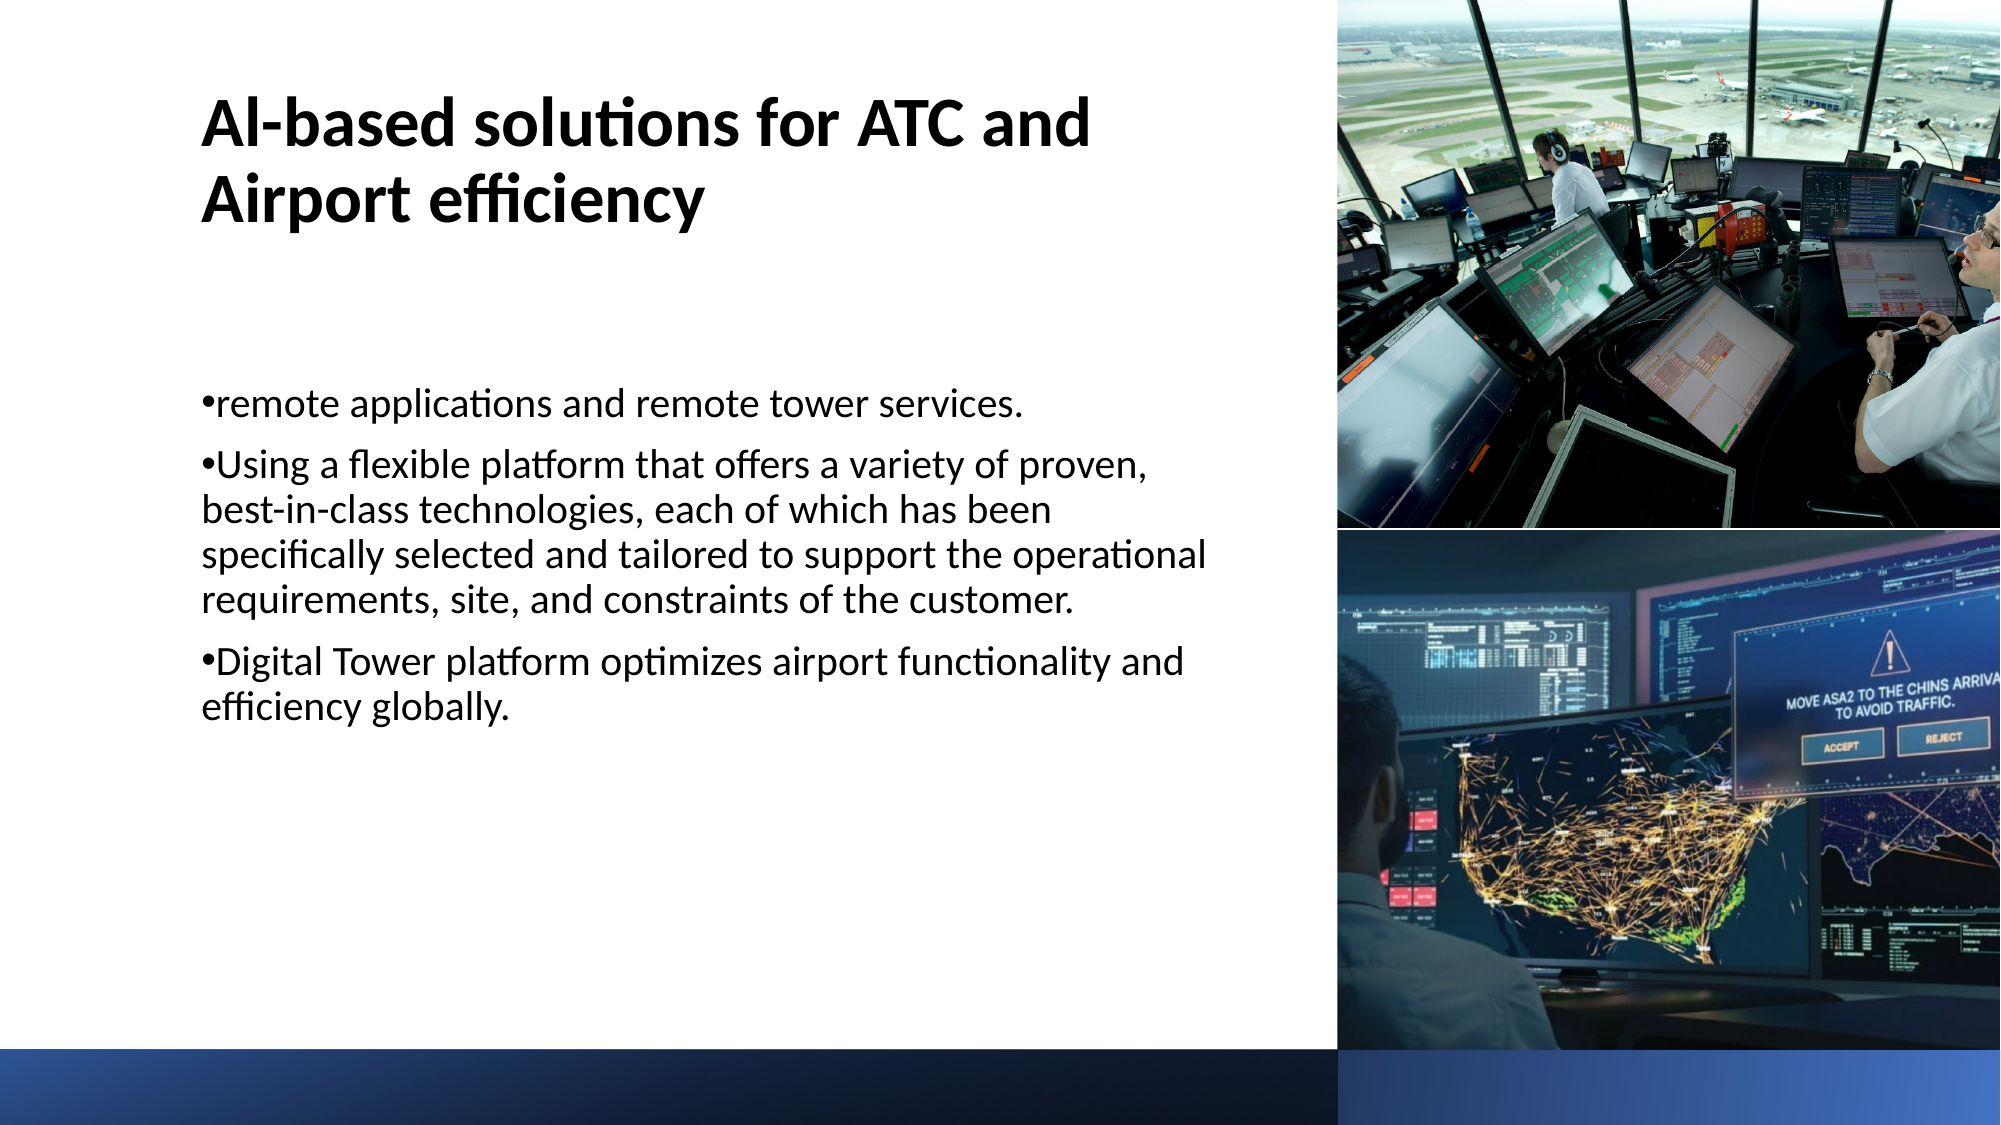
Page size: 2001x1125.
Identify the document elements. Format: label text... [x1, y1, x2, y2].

list remote applications and remote tower services. Using a flexible platform that offers a variety of proven, best-in-class technologies, each of which has been specifically selected and tailored to support the operational requirements, site, and constraints of the customer. Digital Tower platform optimizes airport functionality and efficiency globally. [186, 373, 1234, 942]
text_box [0, 0, 1337, 1049]
title Al-based solutions for ATC and Airport efficiency [186, 75, 1234, 331]
picture [1337, 0, 2000, 1050]
text_box [0, 1049, 1338, 1125]
text_box [1338, 1050, 2000, 1125]
